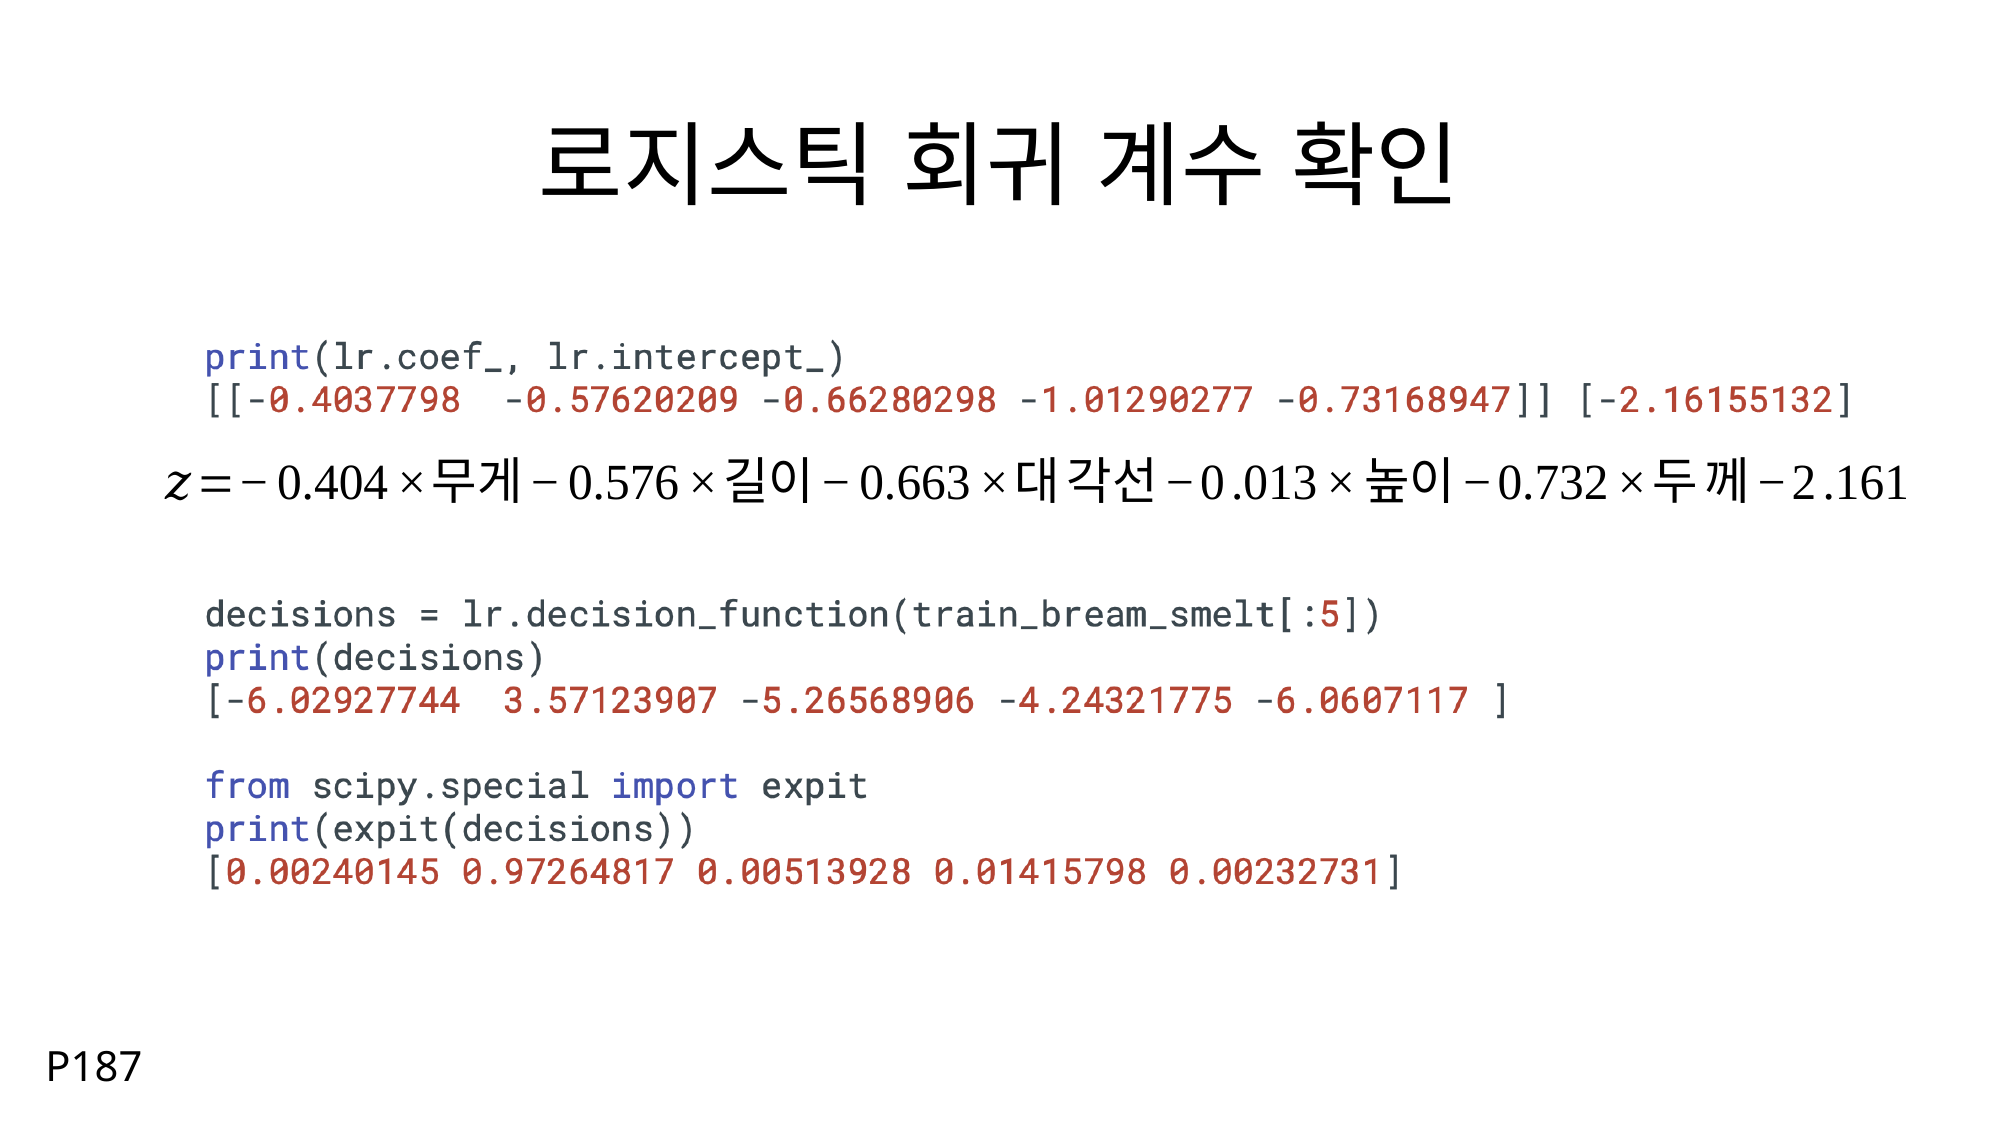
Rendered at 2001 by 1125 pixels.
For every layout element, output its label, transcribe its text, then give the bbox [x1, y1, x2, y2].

picture [191, 318, 1882, 941]
text_box P187 [30, 1032, 158, 1098]
title 로지스틱 회귀 계수 확인 [137, 59, 1863, 278]
